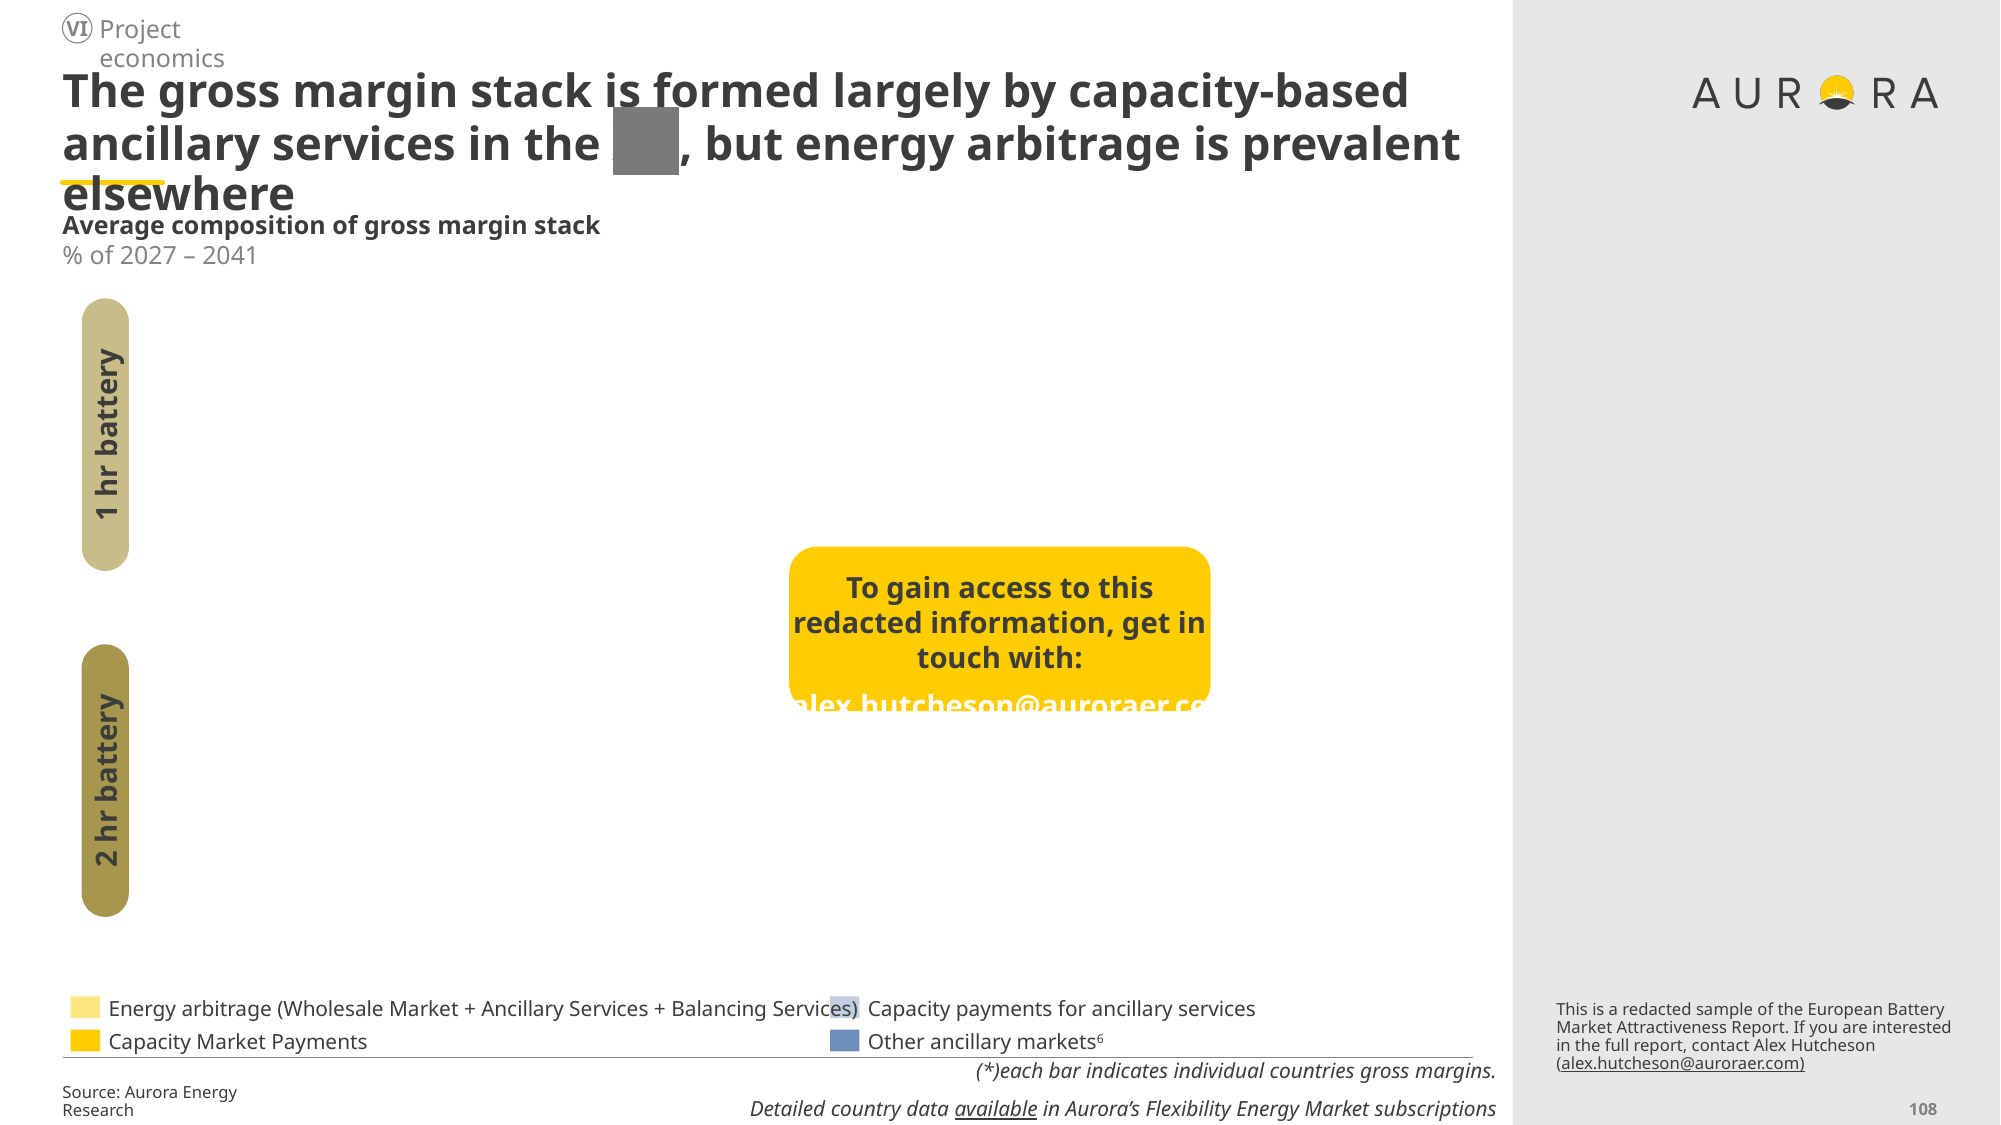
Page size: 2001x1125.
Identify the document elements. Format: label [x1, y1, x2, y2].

title [62, 67, 1474, 168]
text_box [81, 297, 130, 572]
text_box [70, 995, 101, 1019]
text_box [108, 995, 814, 1021]
list [83, 13, 304, 44]
list [62, 35, 72, 44]
text_box [1556, 1001, 1959, 1074]
chart [141, 637, 1487, 931]
text_box [62, 209, 978, 270]
text_box [70, 1029, 101, 1052]
picture [1690, 75, 1940, 110]
text_box [81, 643, 130, 918]
text_box [829, 1029, 861, 1052]
chart [141, 292, 1487, 586]
list [62, 13, 70, 21]
text_box [867, 995, 1232, 1021]
text_box [829, 995, 861, 1019]
text_box [140, 276, 1488, 978]
list [62, 1101, 302, 1120]
text_box [108, 1028, 356, 1054]
text_box [684, 1058, 1503, 1124]
text_box [61, 12, 94, 45]
text_box [867, 1028, 1092, 1054]
